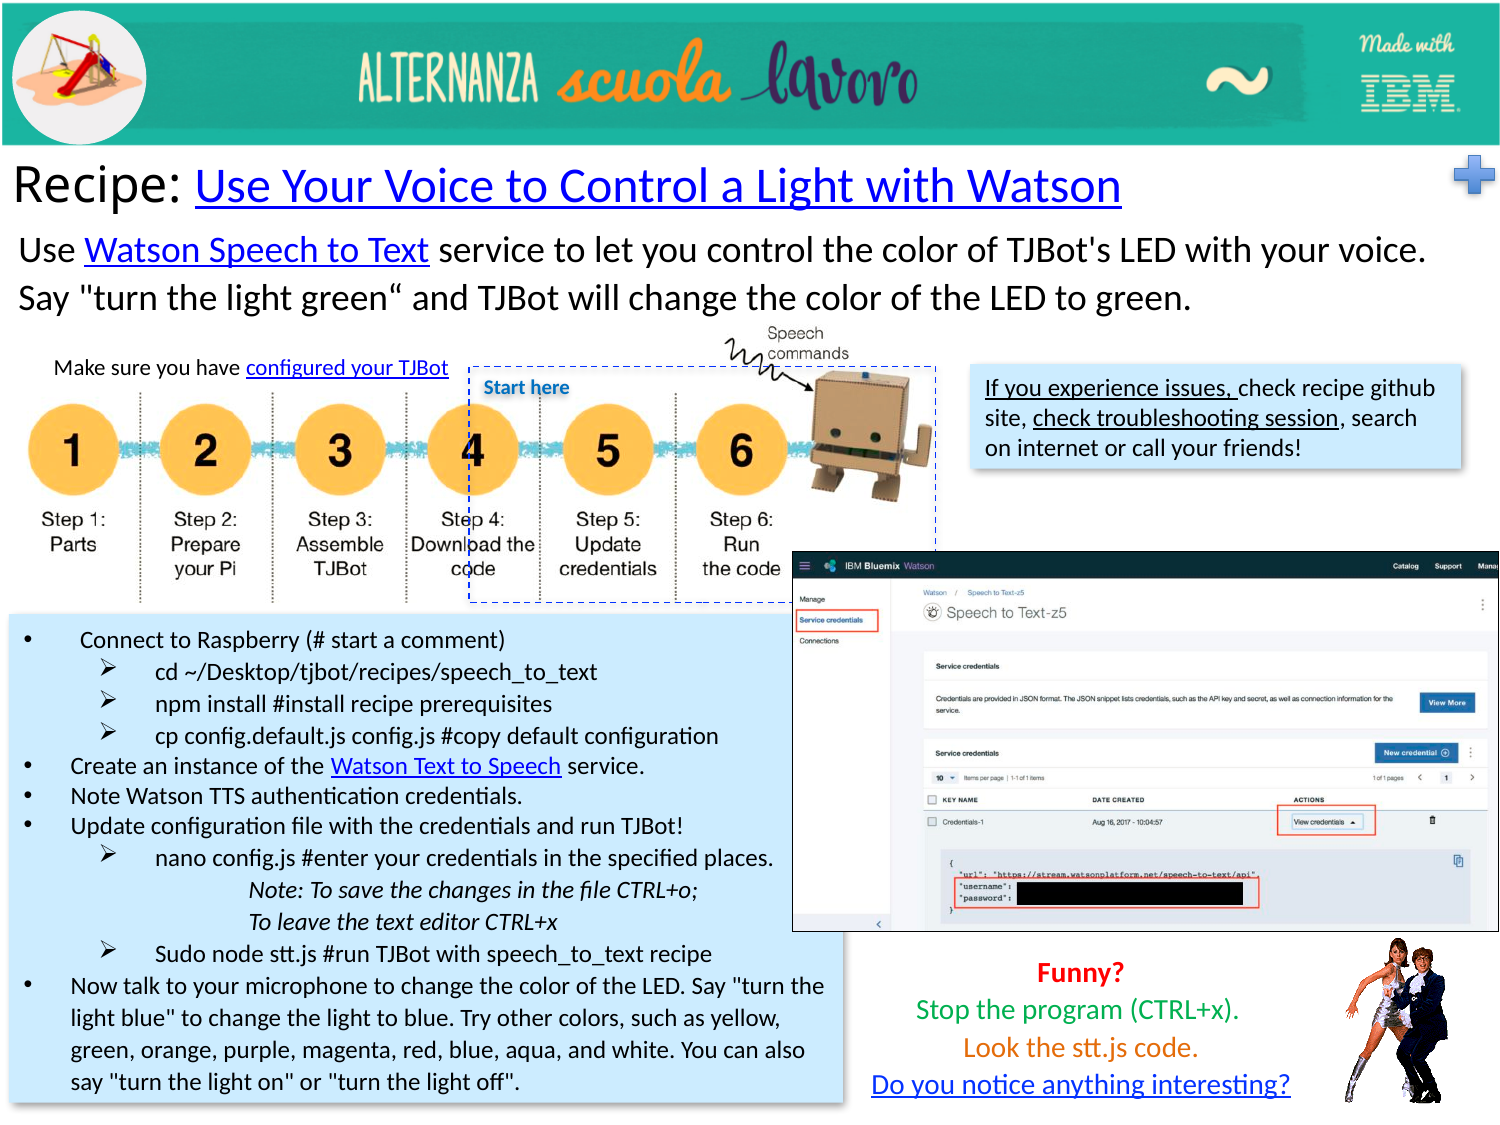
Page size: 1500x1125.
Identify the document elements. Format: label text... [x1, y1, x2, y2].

picture [1333, 936, 1462, 1104]
text_box Recipe: Use Your Voice to Control a Light with Watson [1, 148, 1500, 219]
text_box [1454, 155, 1495, 194]
text_box If you experience issues, check recipe github site, check troubleshooting session, search on internet or call your friends! [970, 364, 1461, 469]
text_box Funny? Stop the program (CTRL+x). Look the stt.js code. Do you notice anything interesting? [842, 943, 1320, 1108]
picture [792, 551, 1499, 933]
text_box Use Watson Speech to Text service to let you control the color of TJBot's LED with your voice. Say "turn the light green“ and TJBot will change the color of the LED to green. [3, 214, 1452, 326]
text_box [11, 295, 936, 603]
text_box Connect to Raspberry (# start a comment) cd ~/Desktop/tjbot/recipes/speech_to_text npm install #install recipe prerequisites cp config.default.js config.js #copy default configuration Create an instance of the Watson Text to Speech service. Note Watson TTS authentication credentials. Update configuration file with the credentials and run TJBot! nano config.js #enter your credentials in the specified places. Note: To save the changes in the file CTRL+o; To leave the text editor CTRL+x Sudo node stt.js #run TJBot with speech_to_text recipe Now talk to your microphone to change the color of the LED. Say "turn the light blue" to change the light to blue. Try other colors, such as yellow, green, orange, purple, magenta, red, blue, aqua, and white. You can also say "turn the light on" or "turn the light off". [8, 614, 843, 1103]
picture [0, 0, 1500, 148]
